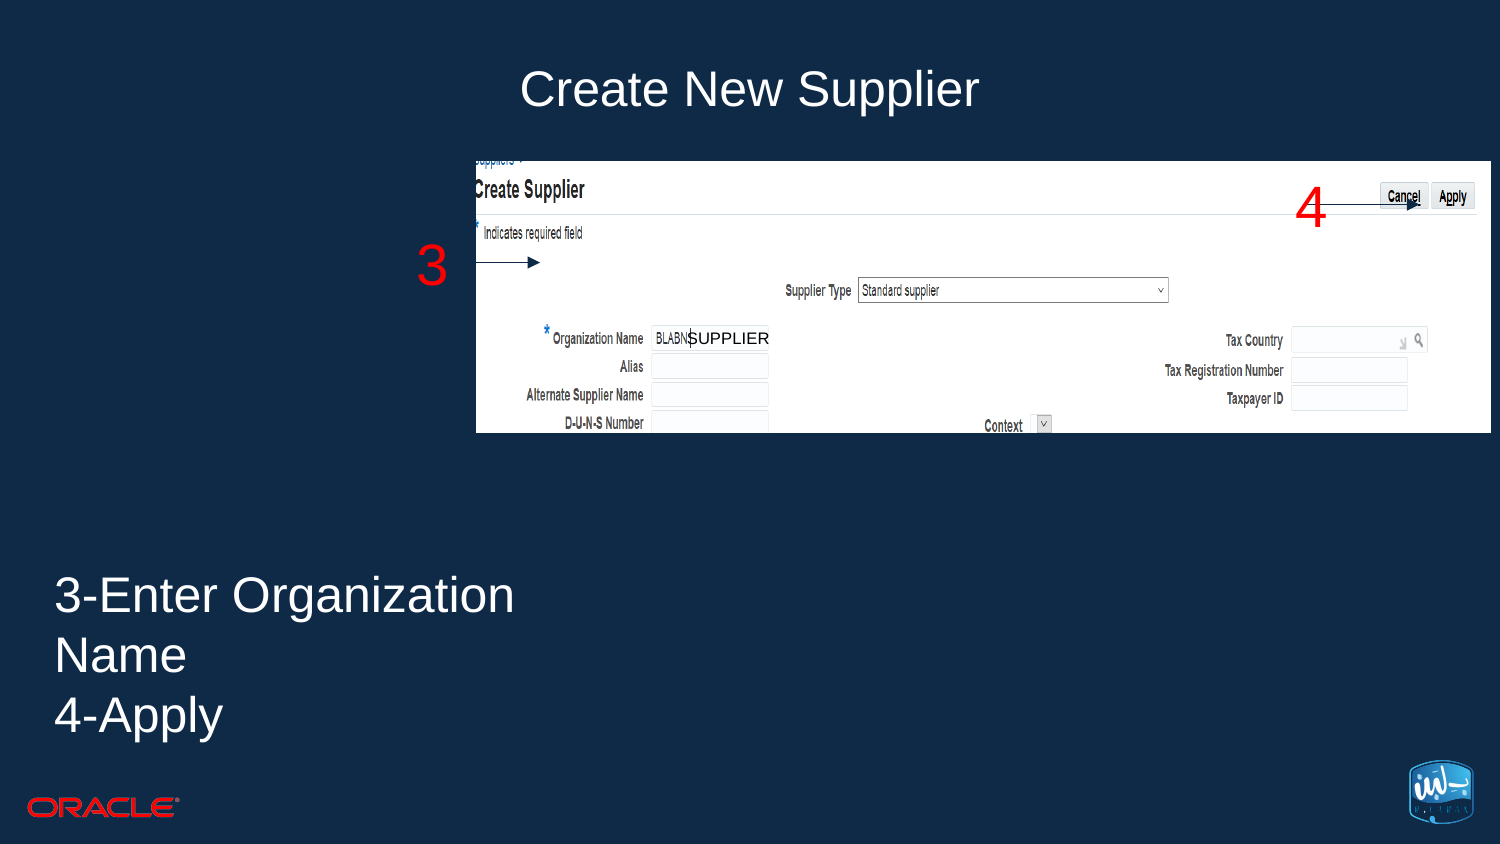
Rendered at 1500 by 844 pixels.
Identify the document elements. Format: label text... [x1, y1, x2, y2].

text_box 3-Enter Organization Name 4-Apply [39, 554, 611, 750]
picture [23, 788, 185, 827]
text_box Create New Supplier [464, 41, 1036, 121]
text_box 3 [401, 219, 464, 305]
picture [1406, 757, 1477, 827]
picture [476, 161, 1491, 434]
